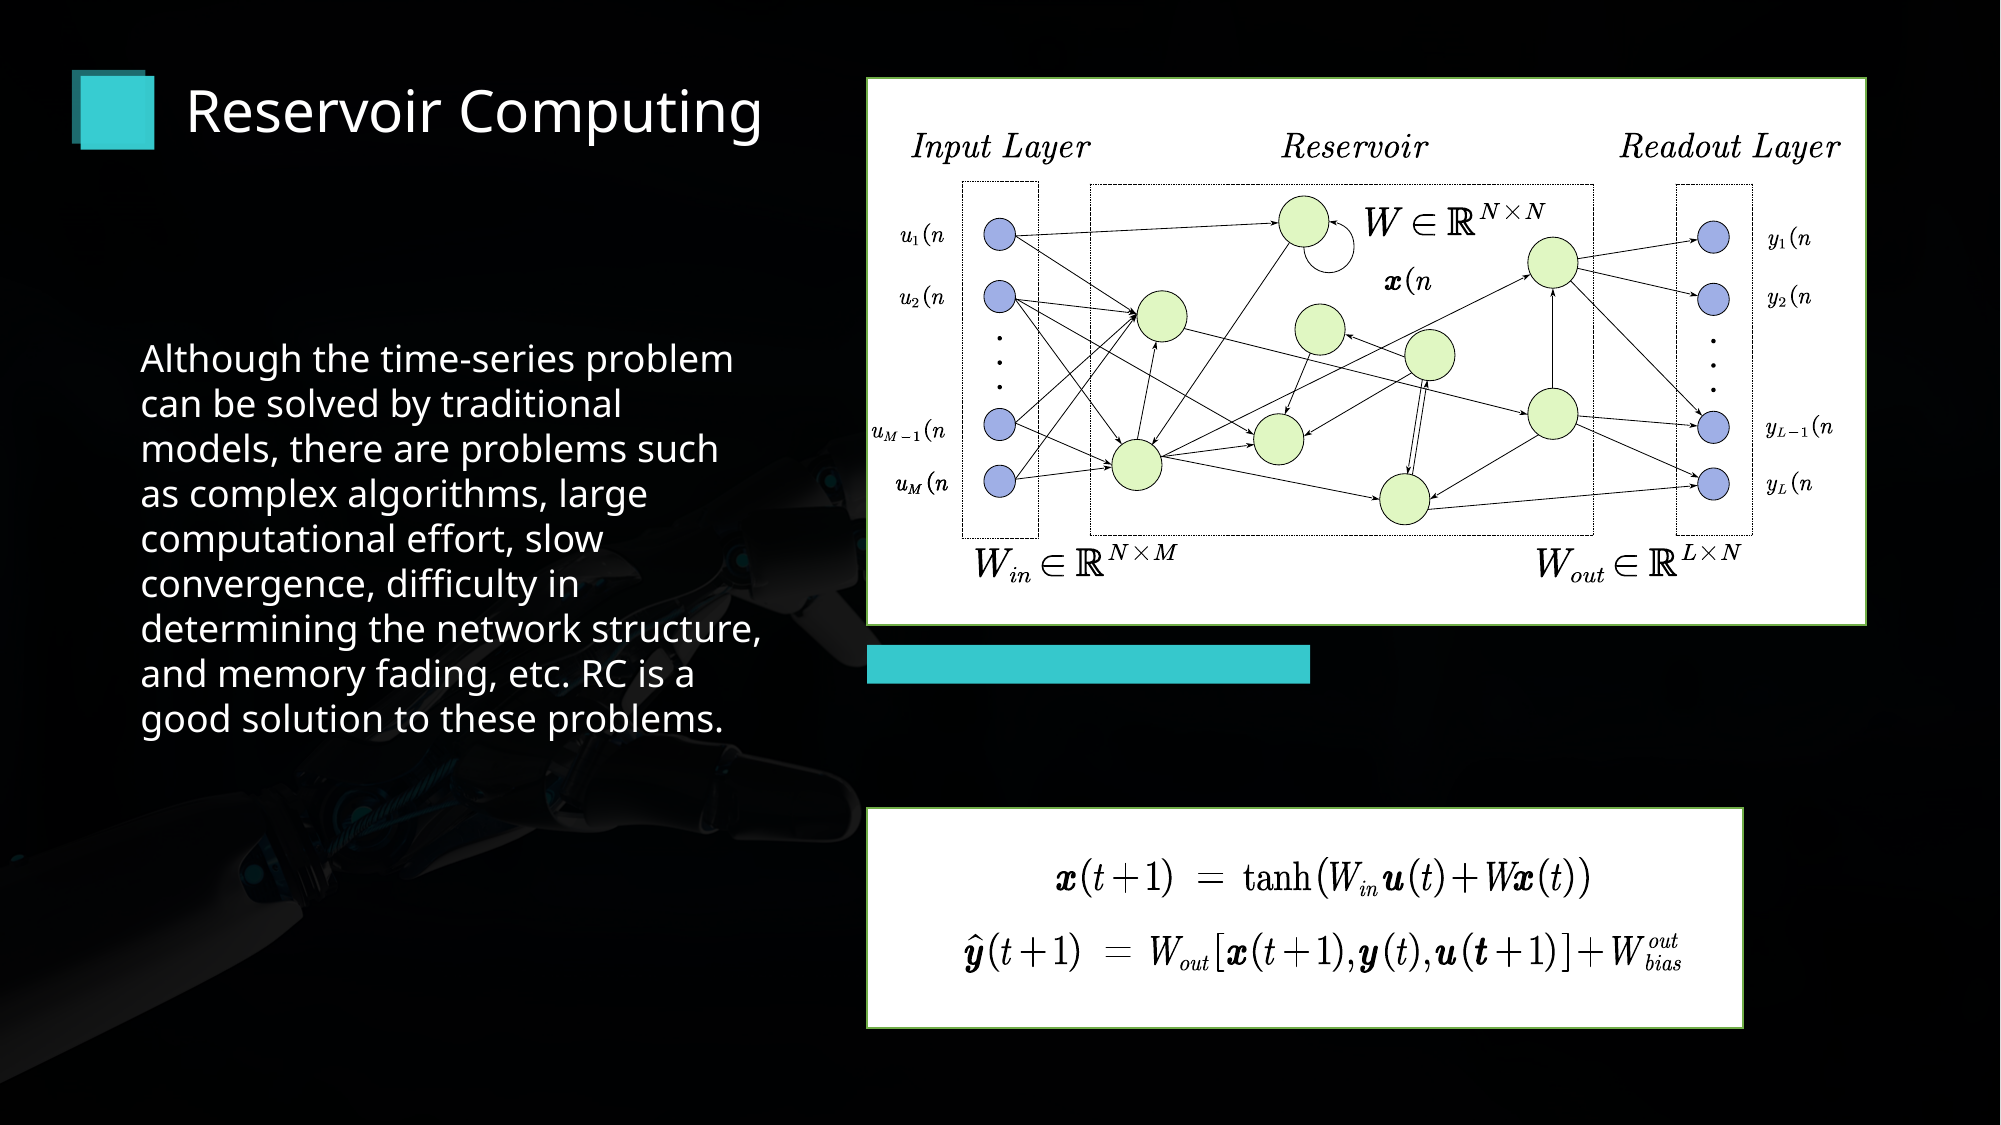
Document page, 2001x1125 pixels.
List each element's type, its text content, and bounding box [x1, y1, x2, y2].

picture [0, 0, 2001, 1125]
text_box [867, 77, 1866, 625]
text_box Although the time-series problem can be solved by traditional models, there are problems such as complex algorithms, large computational effort, slow convergence, difficulty in determining the network structure, and memory fading, etc. RC is a good solution to these problems. [125, 327, 779, 748]
text_box [866, 644, 1311, 685]
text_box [71, 66, 824, 153]
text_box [867, 808, 1744, 1028]
